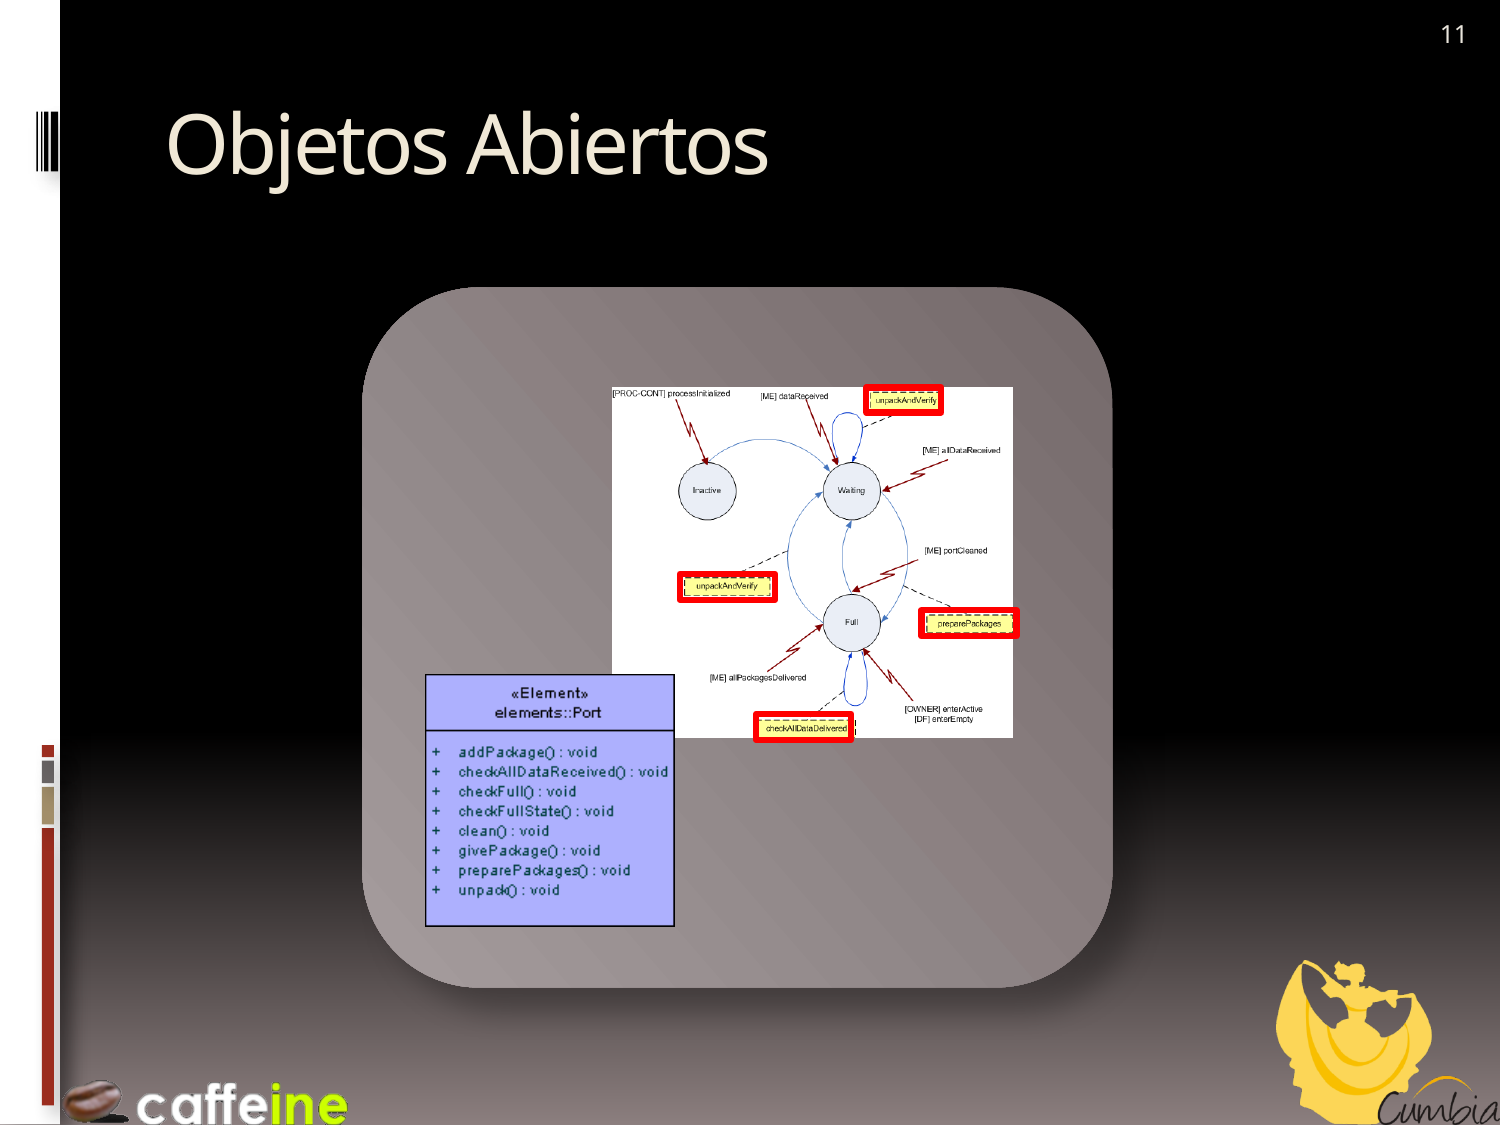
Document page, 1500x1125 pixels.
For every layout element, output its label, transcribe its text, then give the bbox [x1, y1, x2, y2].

picture [1276, 960, 1500, 1125]
picture [62, 1080, 348, 1125]
text_box [362, 287, 1113, 988]
slide_number 81 [441, 403, 1048, 963]
slide_number 11 [1425, 0, 1500, 60]
title Objetos Abiertos [150, 83, 1425, 234]
picture [424, 387, 1013, 927]
